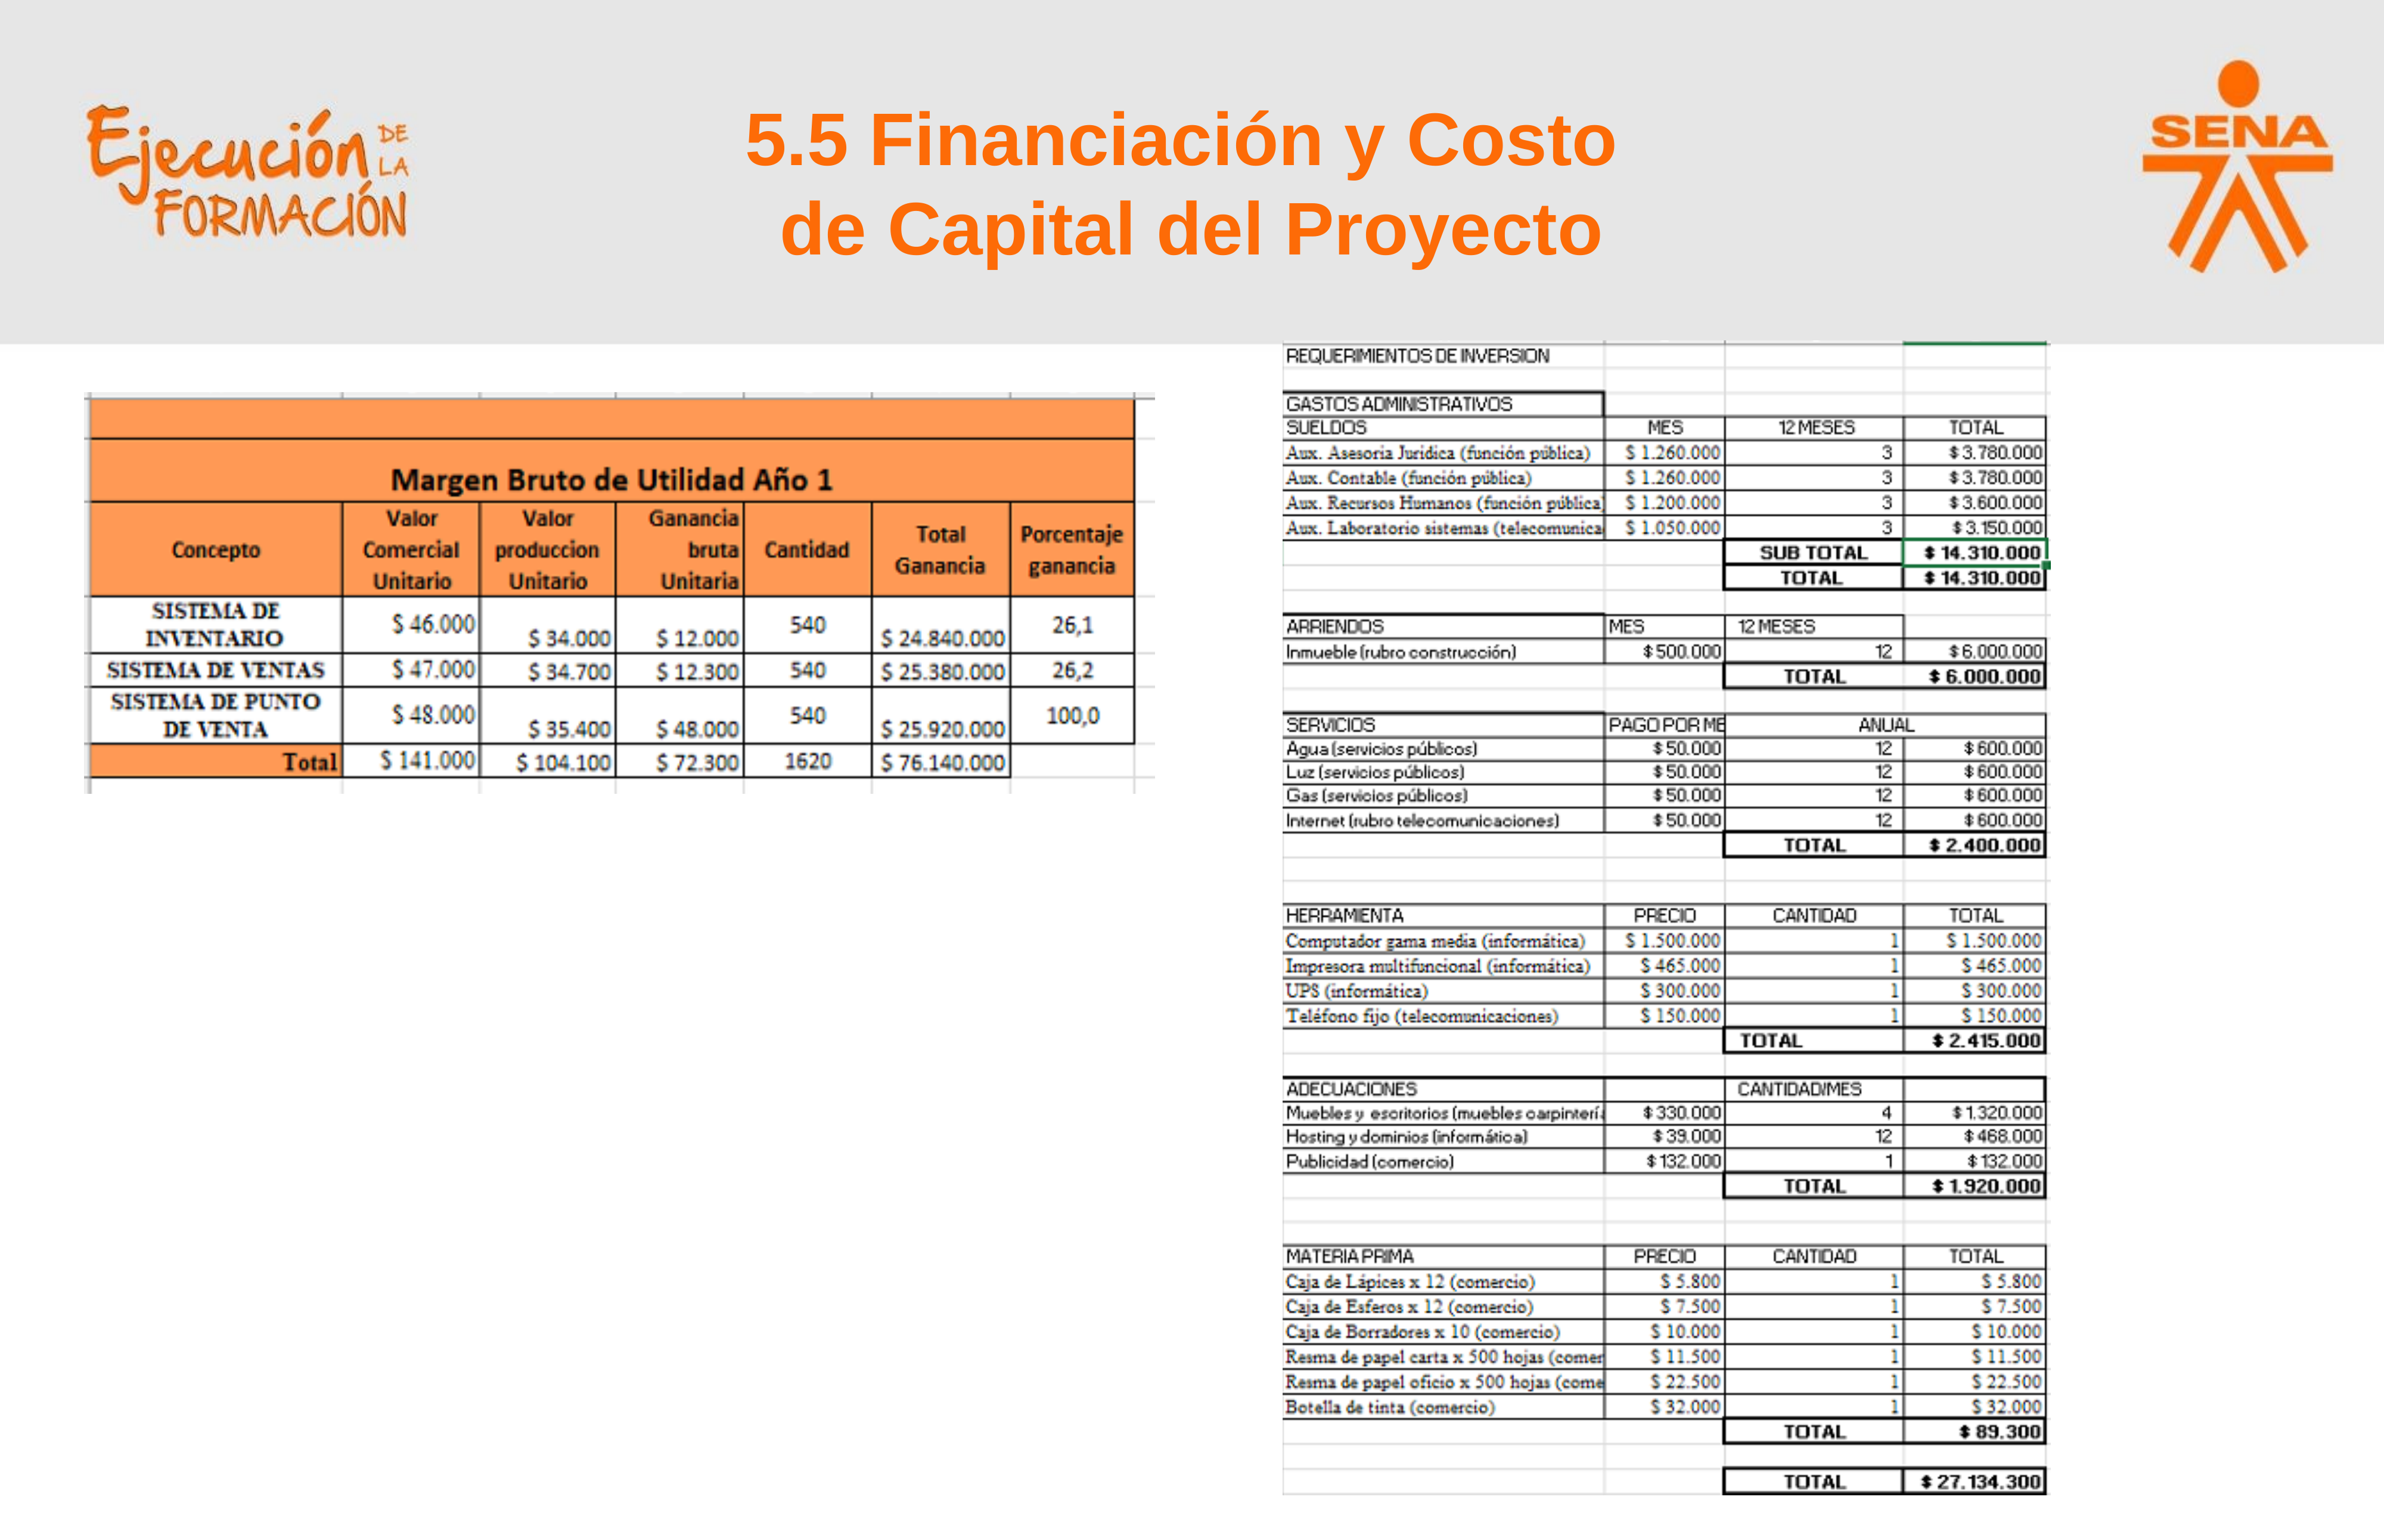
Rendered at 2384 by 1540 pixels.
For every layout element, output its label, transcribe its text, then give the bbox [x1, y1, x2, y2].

text_box 5.5 Financiación y Costo de Capital del Proyecto [570, 79, 1814, 282]
picture [0, 0, 2384, 1540]
